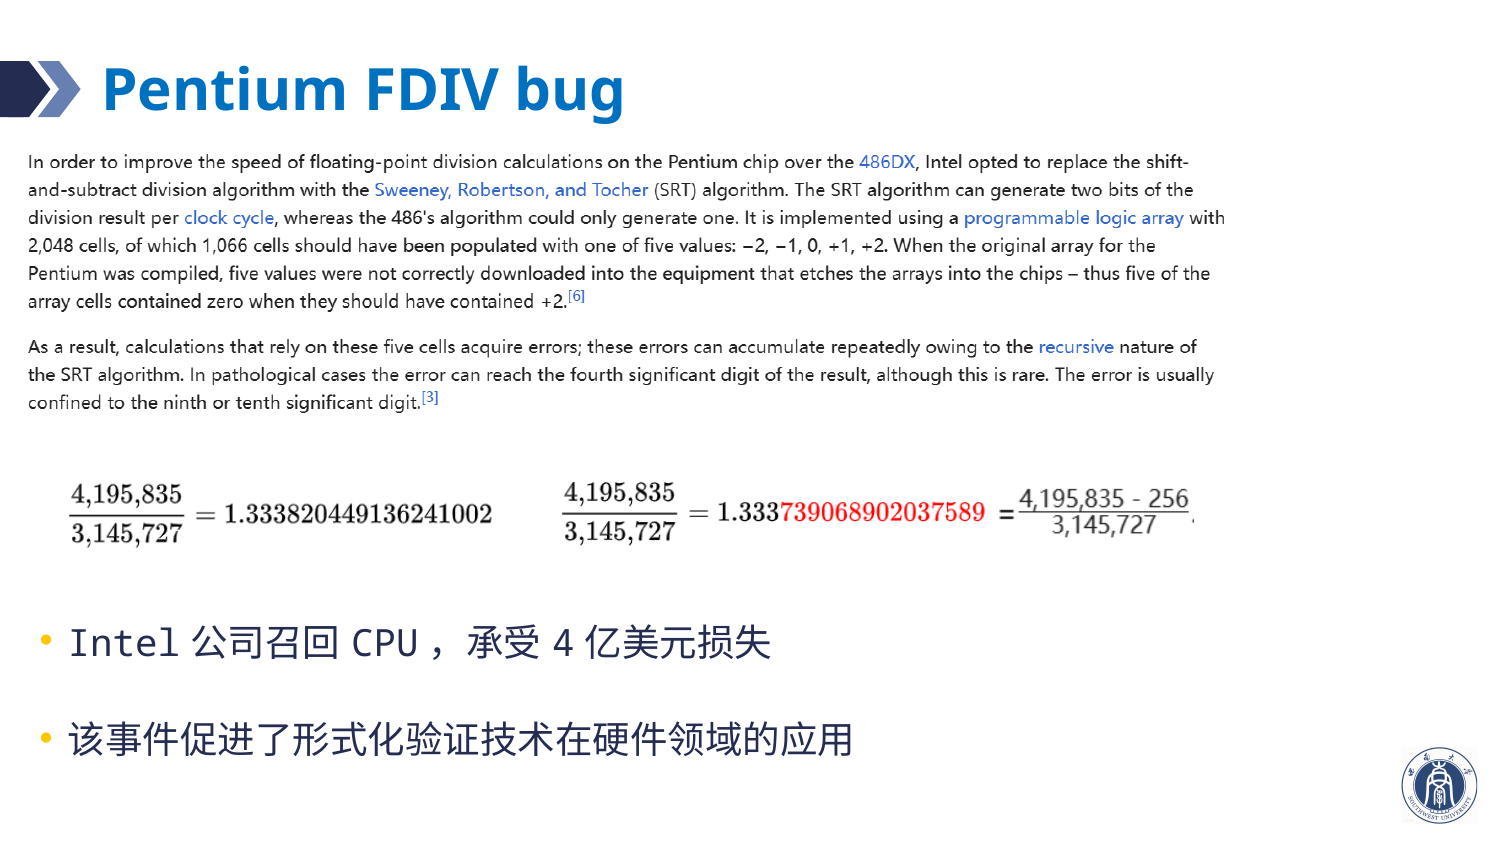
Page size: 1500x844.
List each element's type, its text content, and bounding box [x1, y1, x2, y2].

picture [558, 463, 1194, 558]
picture [24, 146, 1229, 422]
list Intel公司召回CPU，承受4亿美元损失 该事件促进了形式化验证技术在硬件领域的应用 [24, 578, 954, 832]
picture [1401, 747, 1478, 824]
title Pentium FDIV bug [86, 37, 1043, 141]
picture [66, 467, 499, 558]
